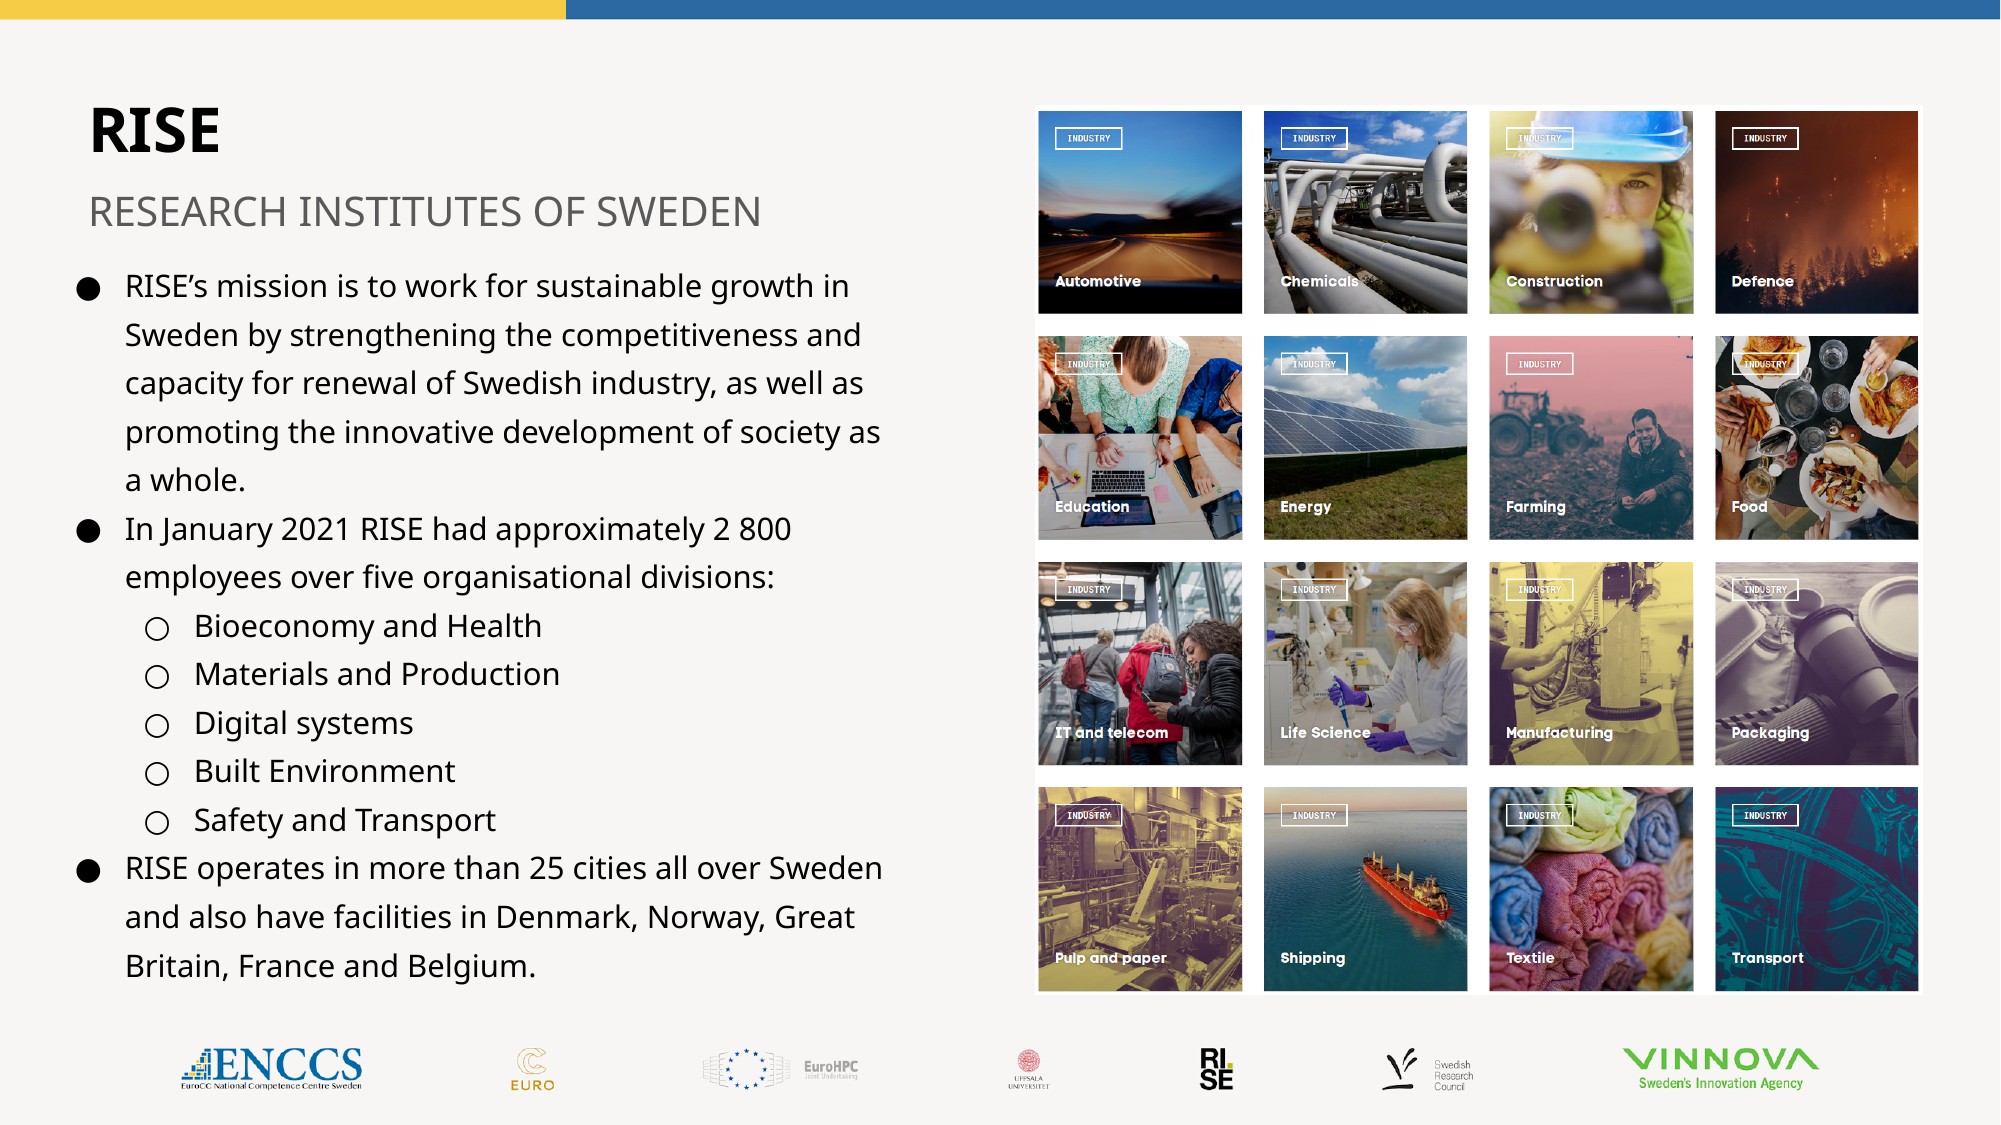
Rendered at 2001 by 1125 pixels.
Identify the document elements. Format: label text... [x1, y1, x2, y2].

picture [0, 0, 2001, 1125]
text_box RESEARCH INSTITUTES OF SWEDEN [68, 154, 1029, 258]
text_box RISE [68, 66, 1932, 154]
text_box RISE’s mission is to work for sustainable growth in Sweden by strengthening the competitiveness and capacity for renewal of Swedish industry, as well as promoting the innovative development of society as a whole. In January 2021 RISE had approximately 2 800 employees over five organisational divisions: Bioeconomy and Health Materials and Production Digital systems Built Environment Safety and Transport RISE operates in more than 25 cities all over Sweden and also have facilities in Denmark, Norway, Great Britain, France and Belgium. [55, 257, 895, 995]
